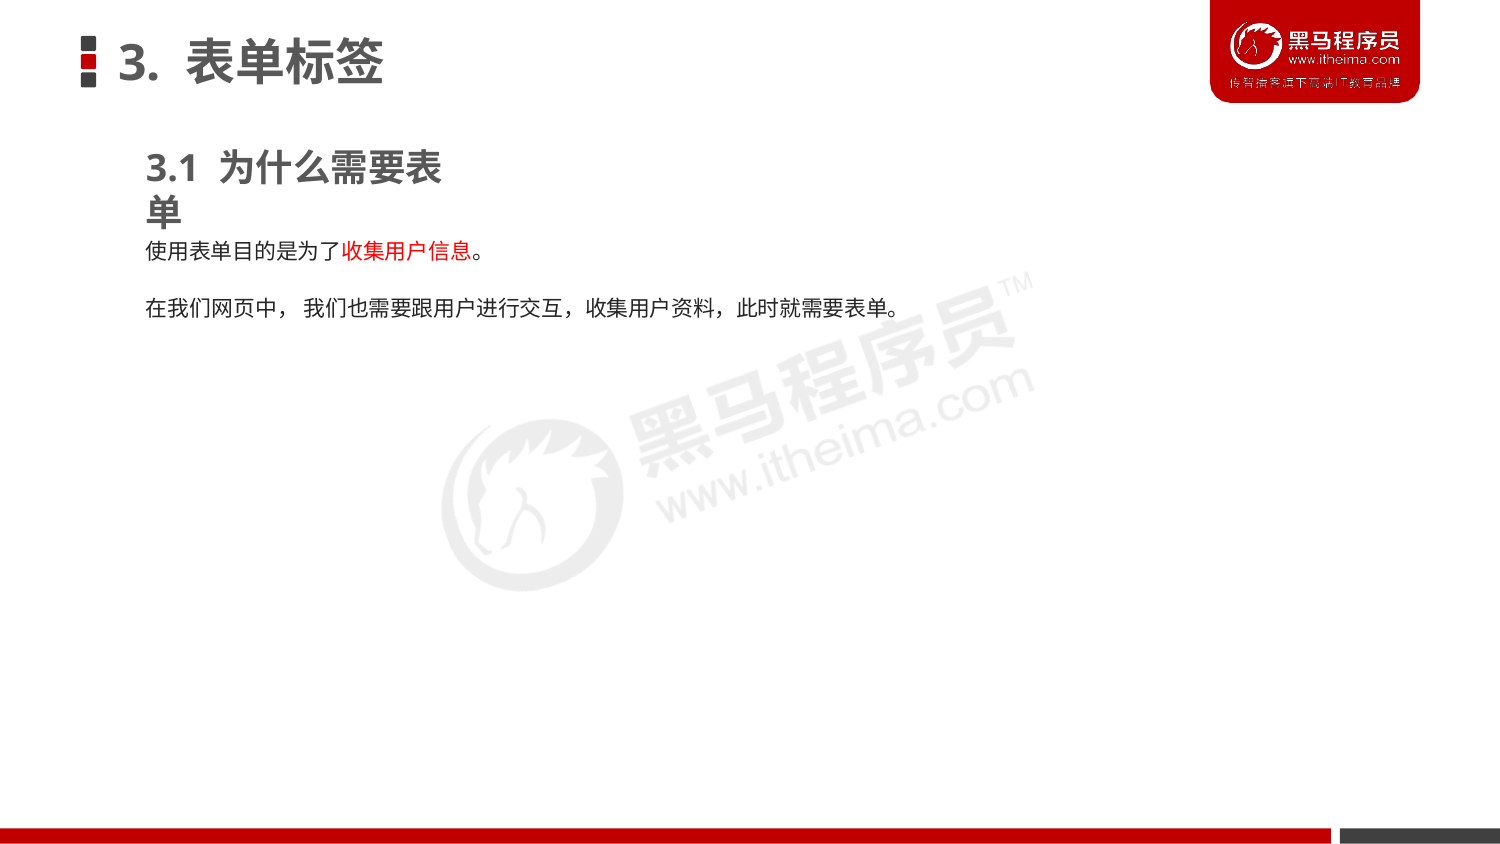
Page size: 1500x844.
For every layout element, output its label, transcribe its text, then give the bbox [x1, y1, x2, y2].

text_box [0, 828, 1331, 844]
text_box [1211, 11, 1419, 97]
text_box [401, 210, 1099, 633]
text_box 3.1 为什么需要表单 [143, 143, 479, 234]
text_box [1209, 0, 1421, 88]
text_box 使用表单目的是为了收集用户信息。 在我们网页中， 我们也需要跟用户进行交互，收集用户资料，此时就需要表单。 [143, 237, 401, 321]
text_box [1339, 828, 1500, 844]
text_box [1384, 97, 1414, 103]
title 3. 表单标签 [116, 30, 1384, 171]
